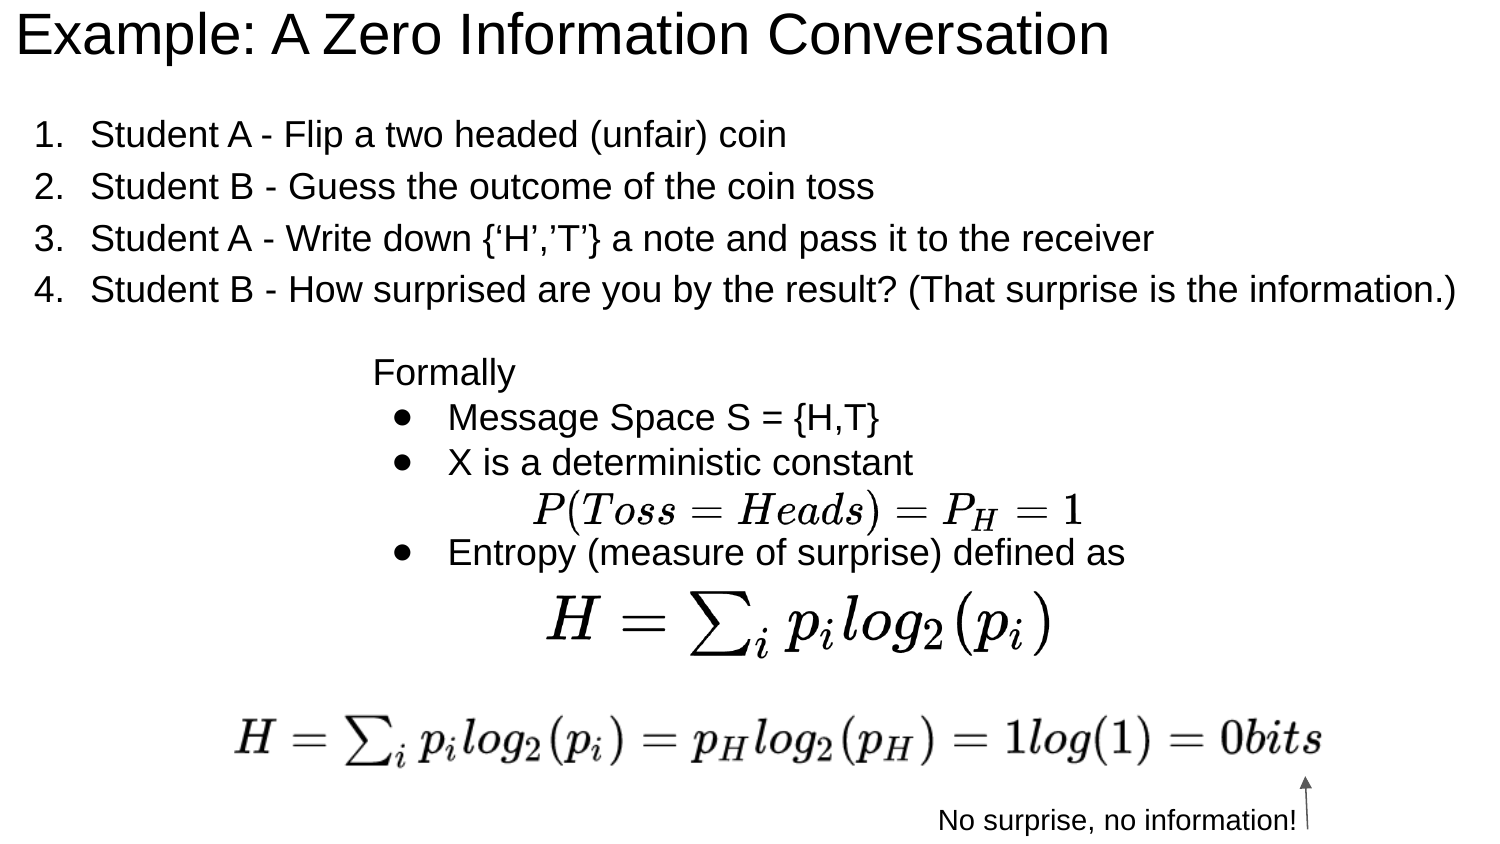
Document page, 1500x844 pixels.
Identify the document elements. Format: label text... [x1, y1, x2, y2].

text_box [1304, 775, 1308, 830]
text_box Formally Message Space S = {H,T} X is a deterministic constant Entropy (measure of surprise) defined as [357, 332, 1215, 692]
picture [531, 486, 1084, 540]
text_box No surprise, no information! [922, 786, 1321, 839]
list Student A - Flip a two headed (unfair) coin Student B - Guess the outcome of the coin toss Student A - Write down {‘H’,’T’} a note and pass it to the receiver Student B - How surprised are you by the result? (That surprise is the information.) [0, 88, 1478, 312]
title Example: A Zero Information Conversation [0, 0, 1398, 76]
picture [232, 712, 1324, 775]
picture [544, 586, 1055, 667]
